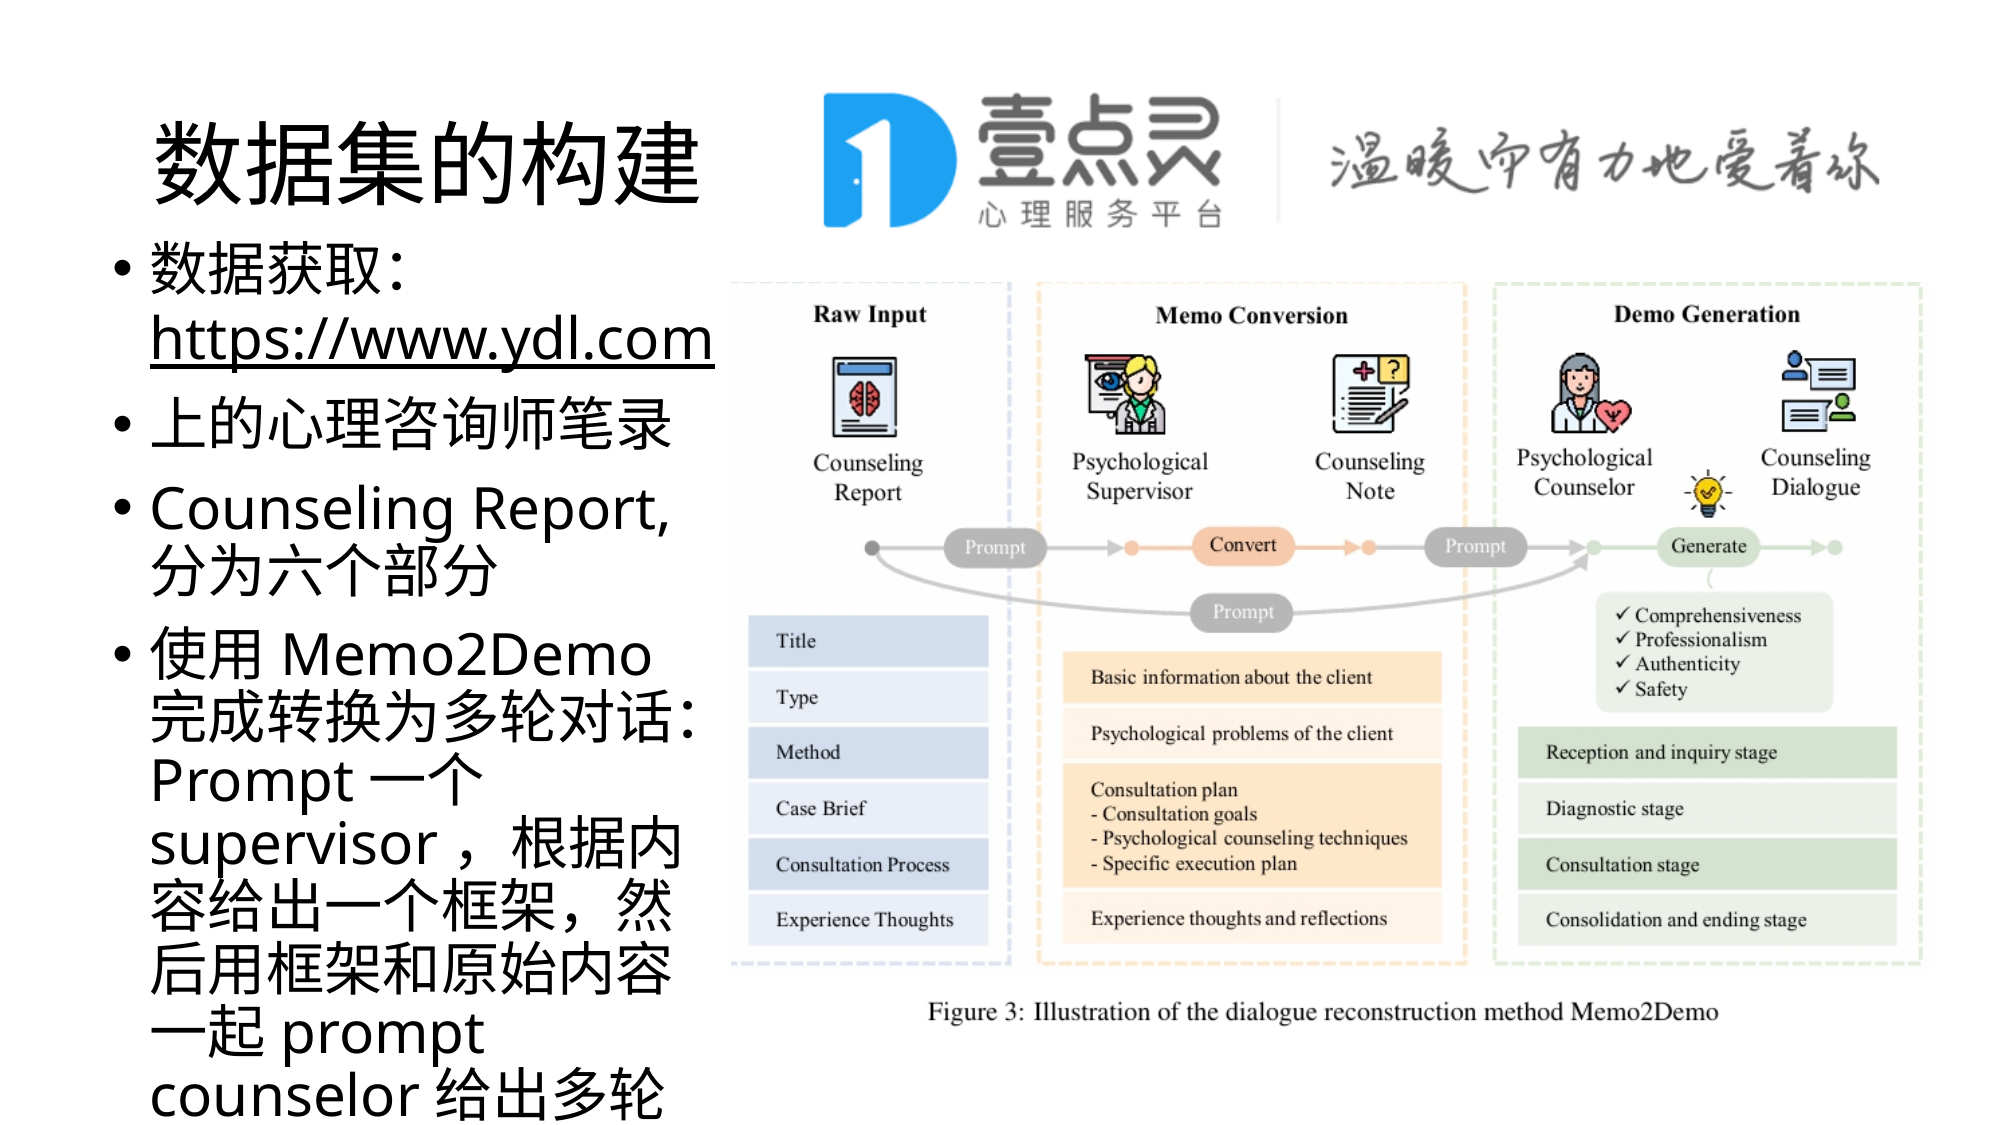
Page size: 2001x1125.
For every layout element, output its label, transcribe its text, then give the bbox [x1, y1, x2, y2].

picture [781, 54, 1881, 259]
picture [731, 281, 1932, 1036]
title 数据集的构建 [137, 59, 1863, 278]
text_box 数据获取：https://www.ydl.com 上的心理咨询师笔录 Counseling Report,分为六个部分 使用Memo2Demo完成转换为多轮对话：Prompt一个supervisor，根据内容给出一个框架，然后用框架和原始内容一起prompt counselor给出多轮对话 [97, 232, 732, 1125]
